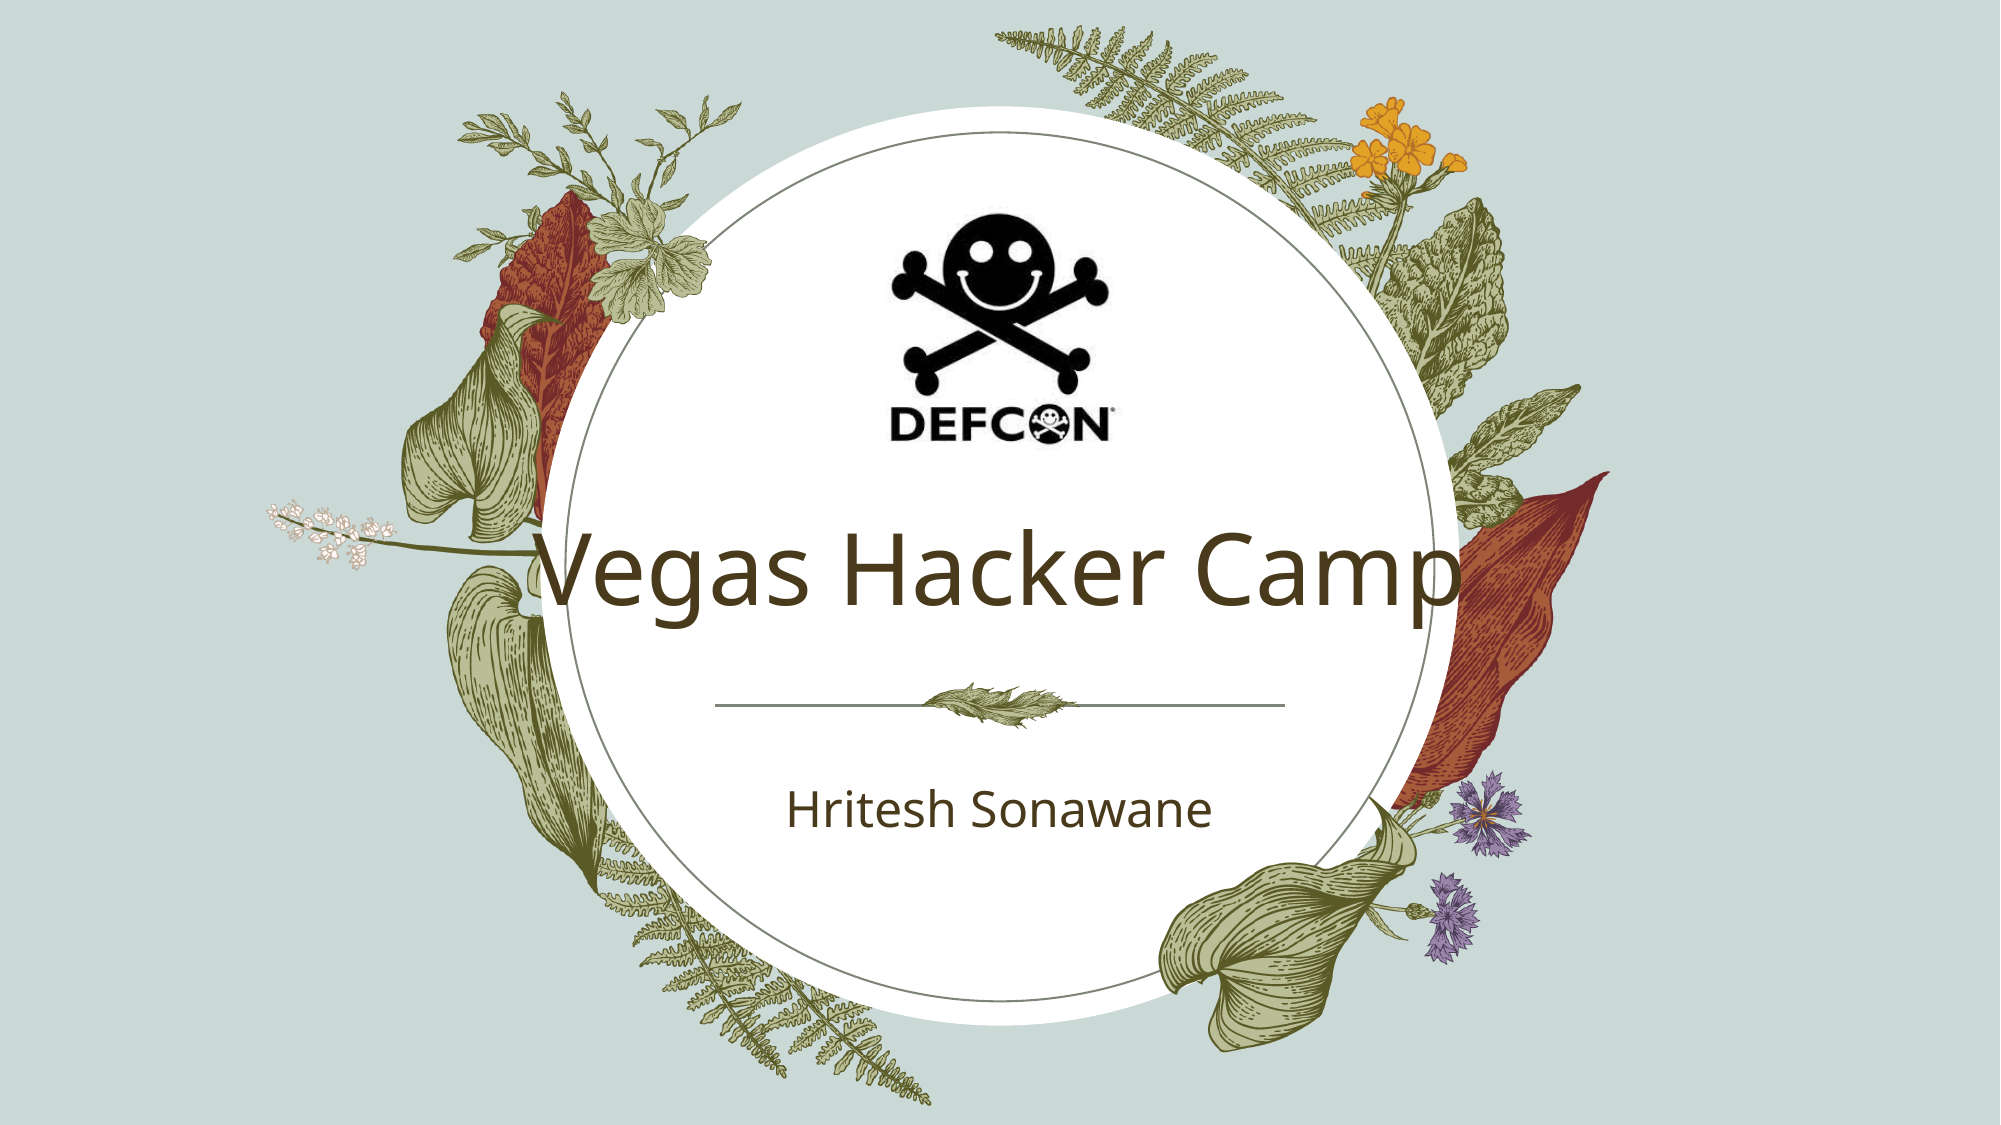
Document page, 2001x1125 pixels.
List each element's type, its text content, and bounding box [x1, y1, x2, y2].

picture [248, 0, 1626, 1125]
subtitle Hritesh Sonawane​ [754, 776, 1246, 849]
title Vegas Hacker Camp [451, 510, 1549, 635]
